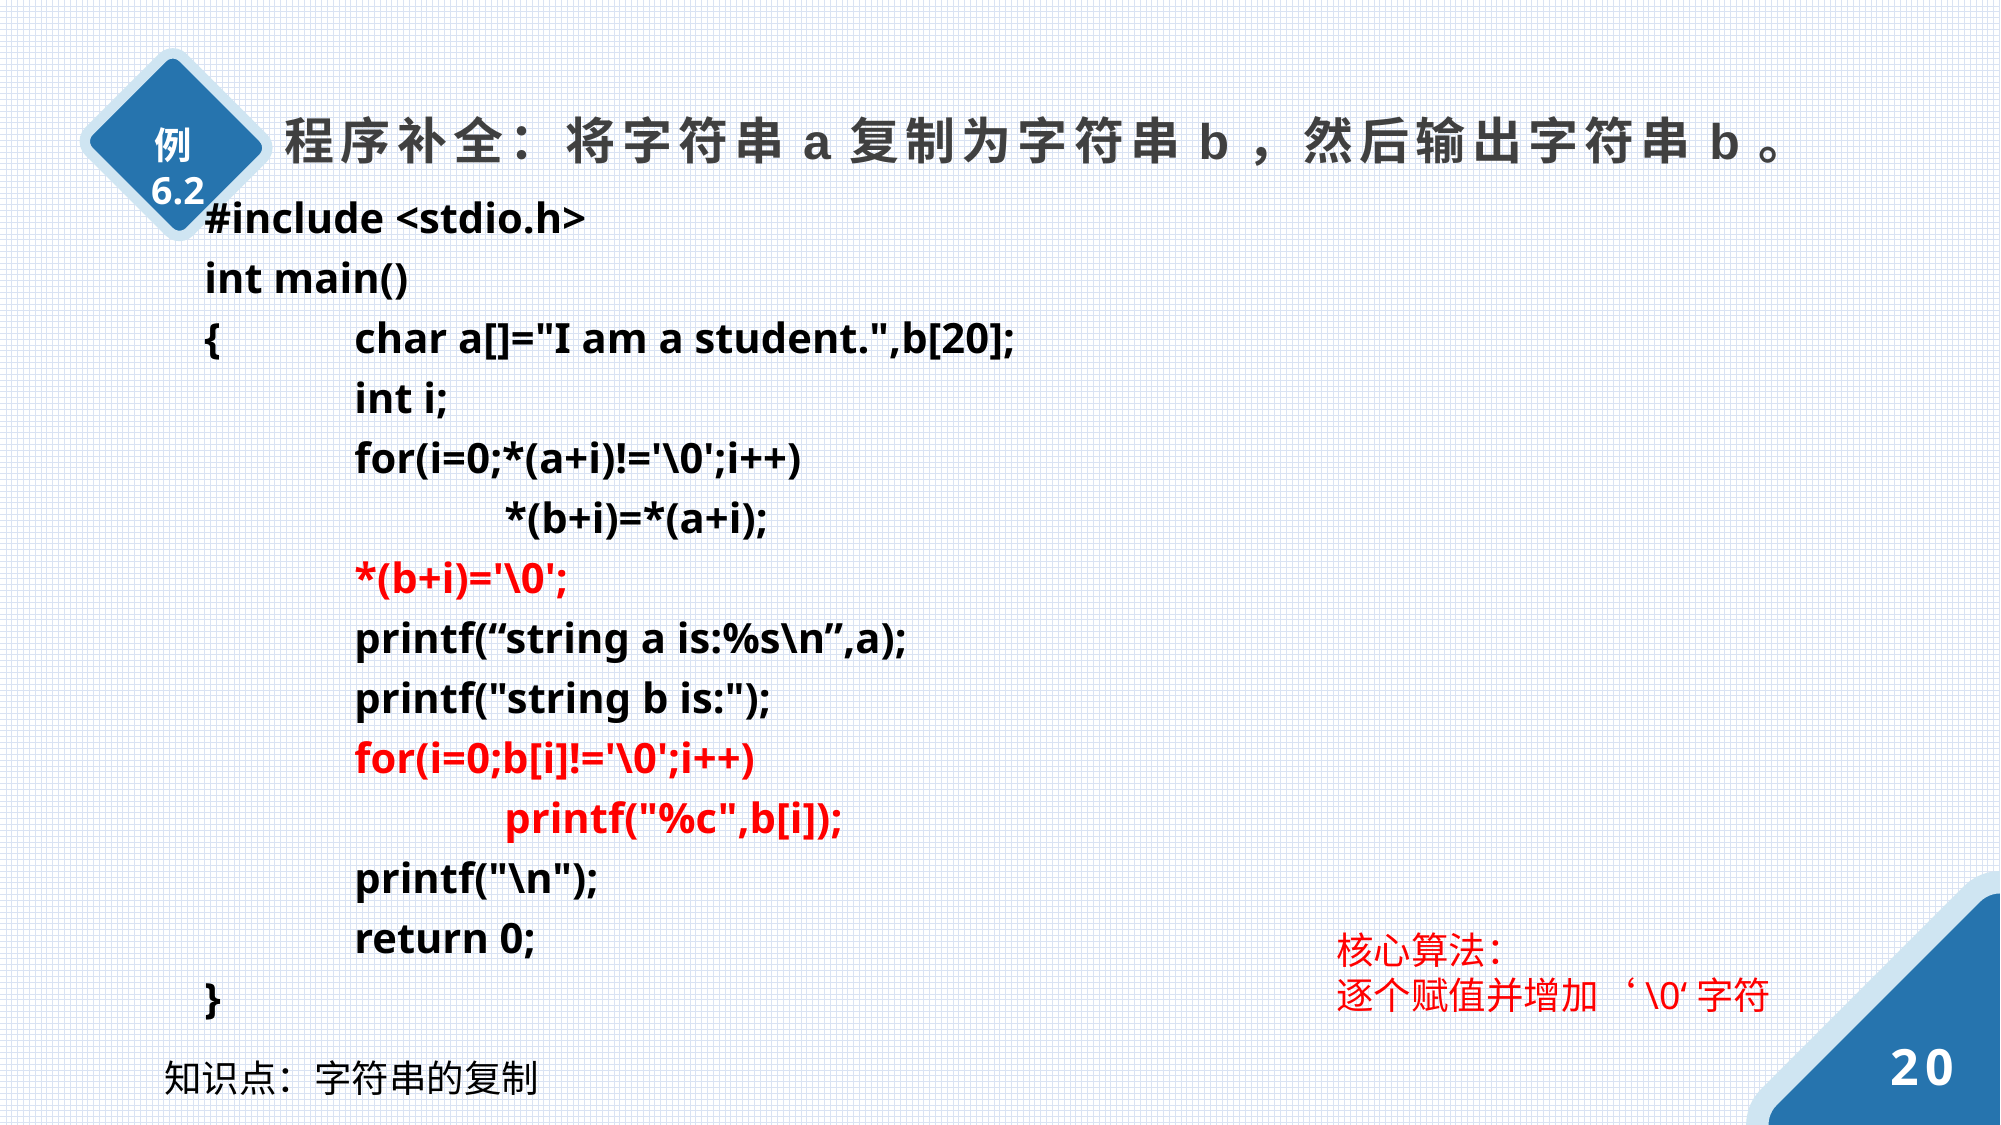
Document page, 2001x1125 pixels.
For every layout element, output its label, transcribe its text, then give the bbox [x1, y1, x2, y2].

text_box [1756, 881, 2000, 1125]
text_box 核心算法： 逐个赋值并增加‘\0‘字符 [1321, 919, 1802, 1025]
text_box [109, 73, 1923, 216]
text_box 知识点：字符串的复制 [149, 1047, 1332, 1108]
text_box #include <stdio.h> int main() { char a[]="I am a student.",b[20]; int i; for(i=0;*(a+i)!='\0';i++) *(b+i)=*(a+i); *(b+i)='\0'; printf(“string a is:%s\n”,a); printf("string b is:"); for(i=0;b[i]!='\0';i++) printf("%c",b[i]); printf("\n"); return 0; } [189, 216, 1583, 1090]
text_box 20 [1840, 1028, 2000, 1103]
